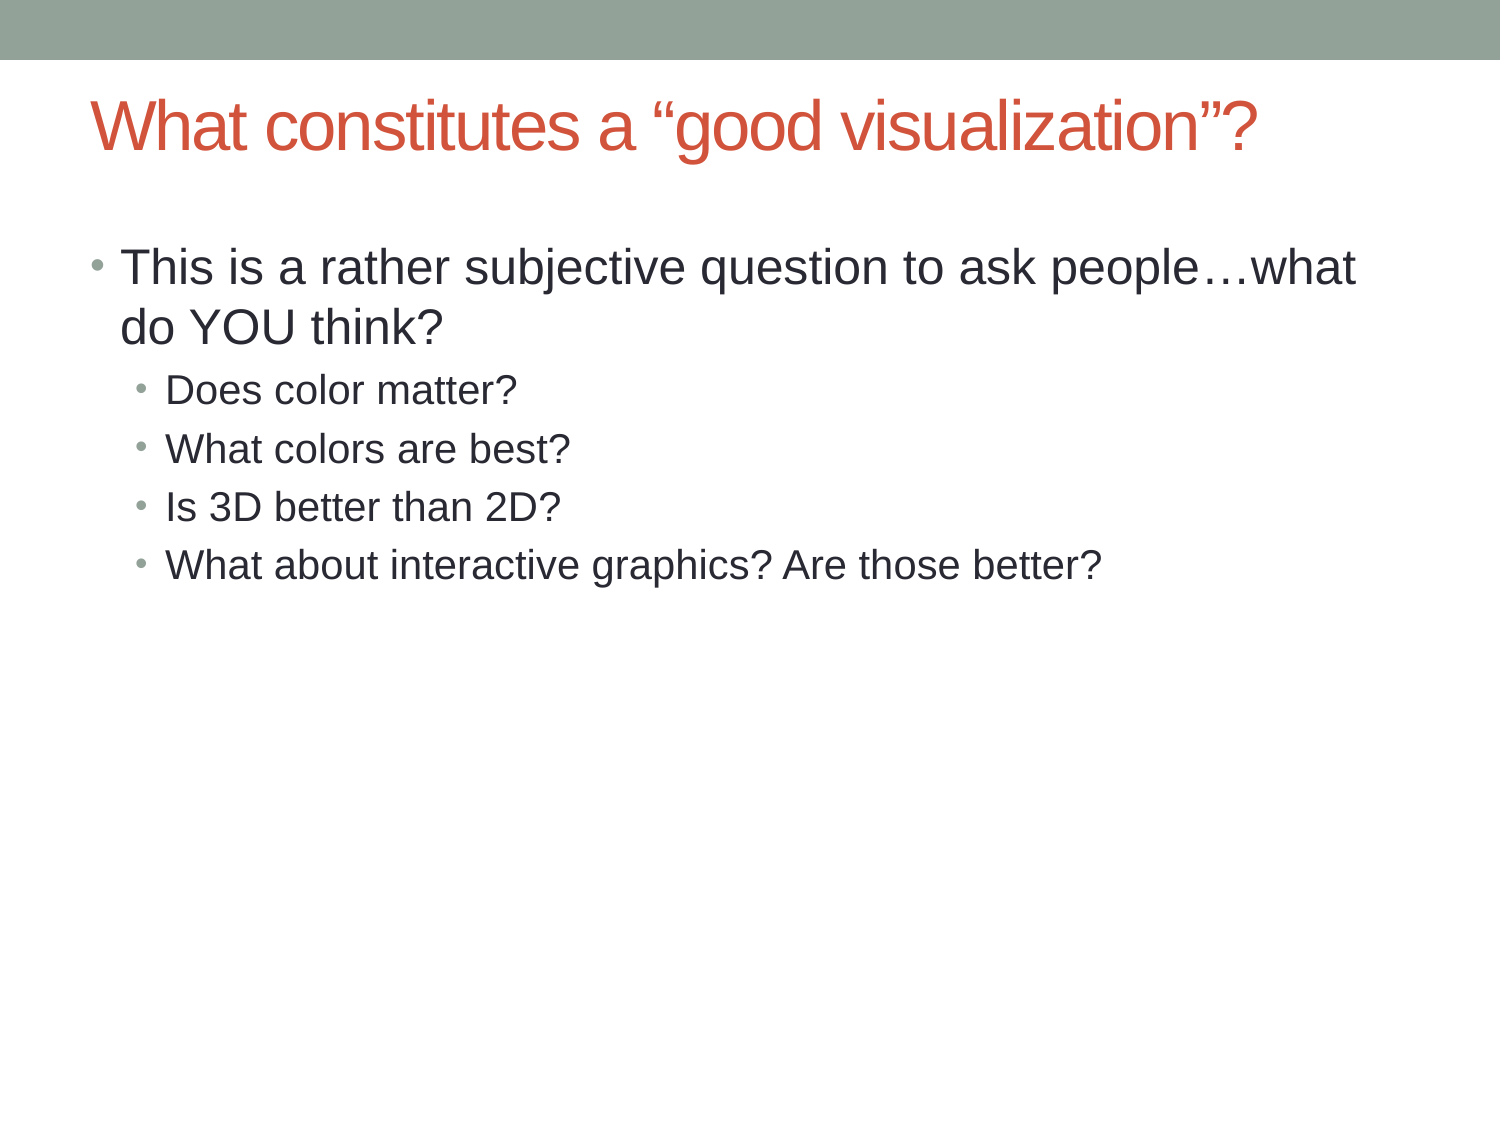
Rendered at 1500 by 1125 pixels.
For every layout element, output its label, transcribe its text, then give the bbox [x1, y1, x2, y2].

title What constitutes a “good visualization”? [75, 40, 1425, 204]
list This is a rather subjective question to ask people…what do YOU think? Does color matter? What colors are best? Is 3D better than 2D? What about interactive graphics? Are those better? [75, 227, 1425, 1028]
